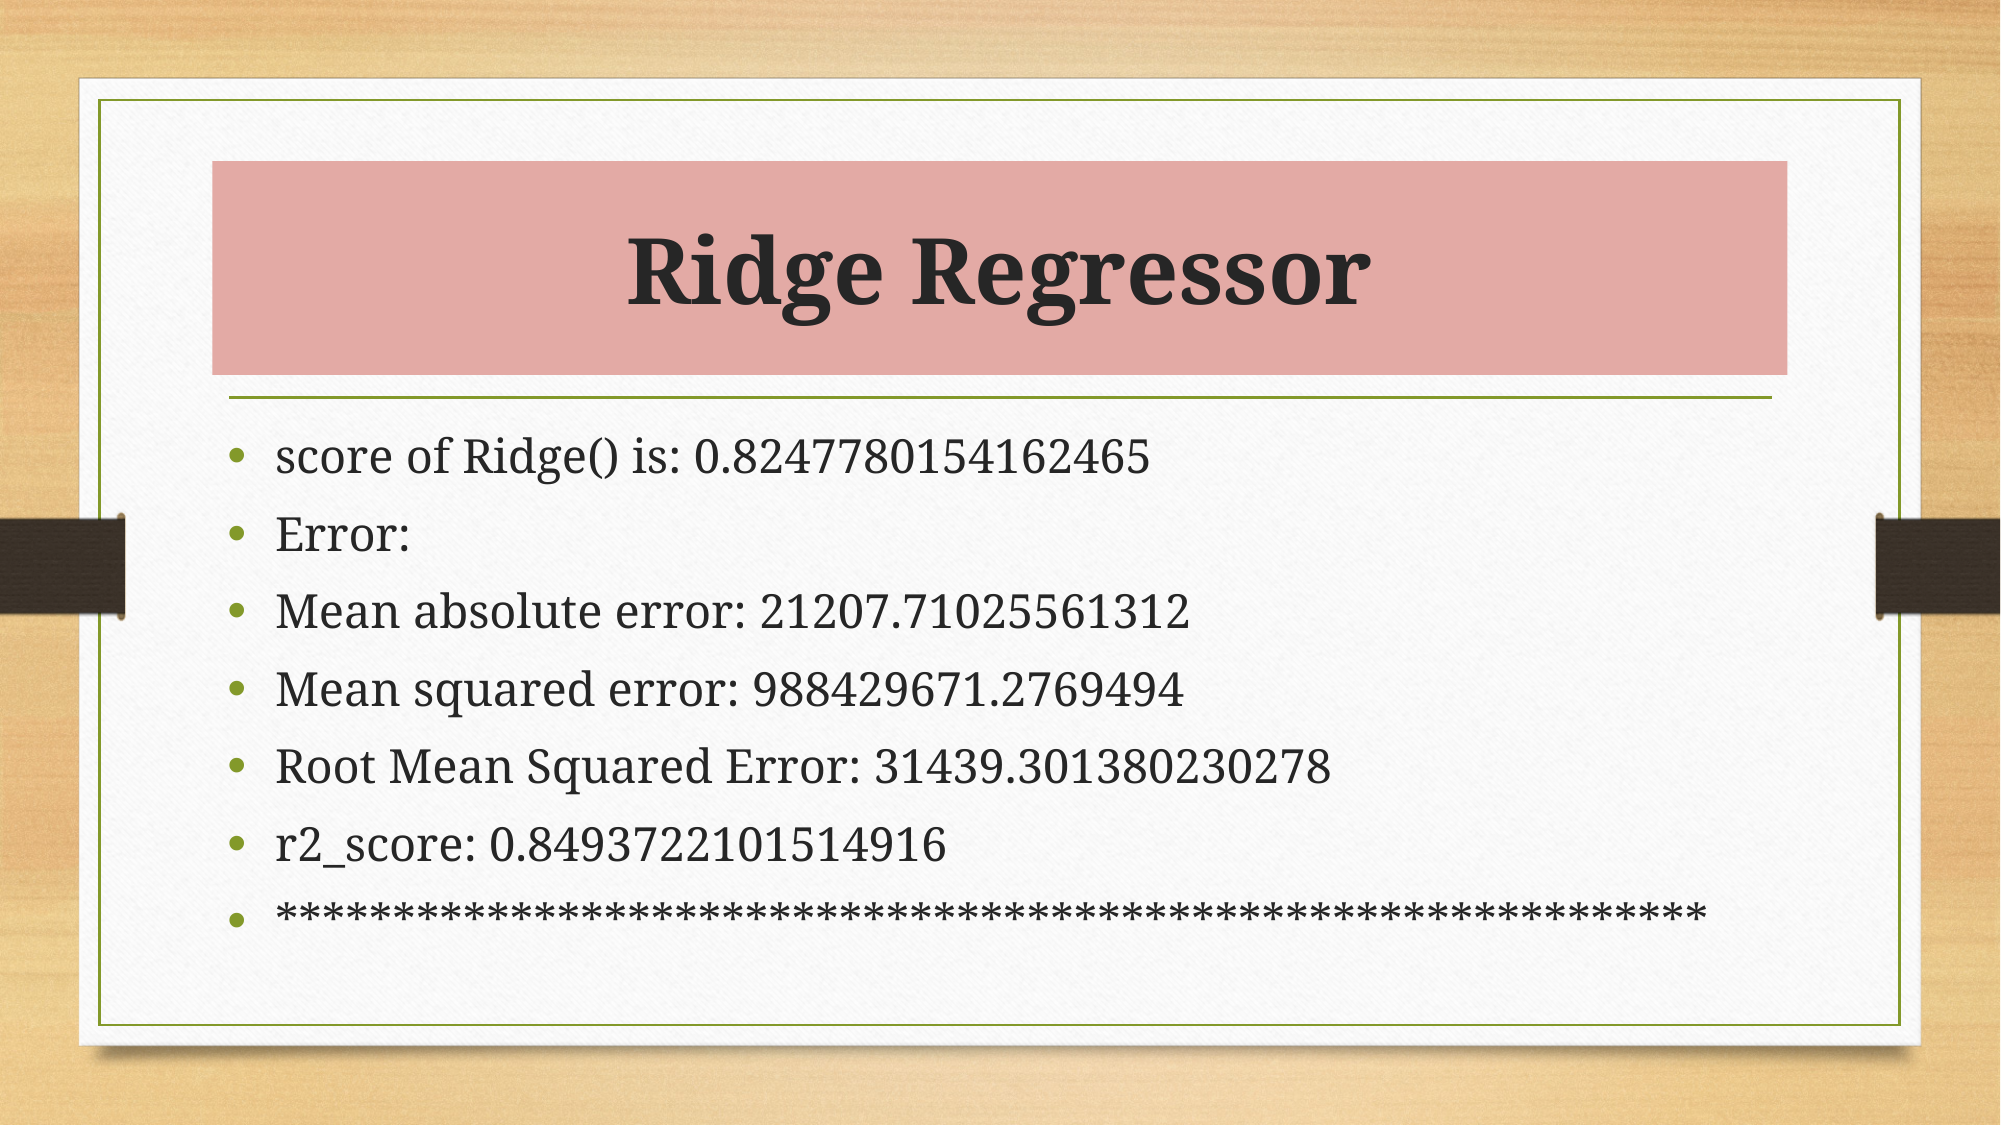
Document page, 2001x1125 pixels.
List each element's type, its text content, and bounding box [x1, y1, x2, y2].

list score of Ridge() is: 0.8247780154162465 Error: Mean absolute error: 21207.71025561312 Mean squared error: 988429671.2769494 Root Mean Squared Error: 31439.301380230278 r2_score: 0.8493722101514916 ************************************************************* [212, 419, 1788, 964]
title Ridge Regressor [212, 161, 1788, 375]
picture [0, 0, 2001, 1125]
